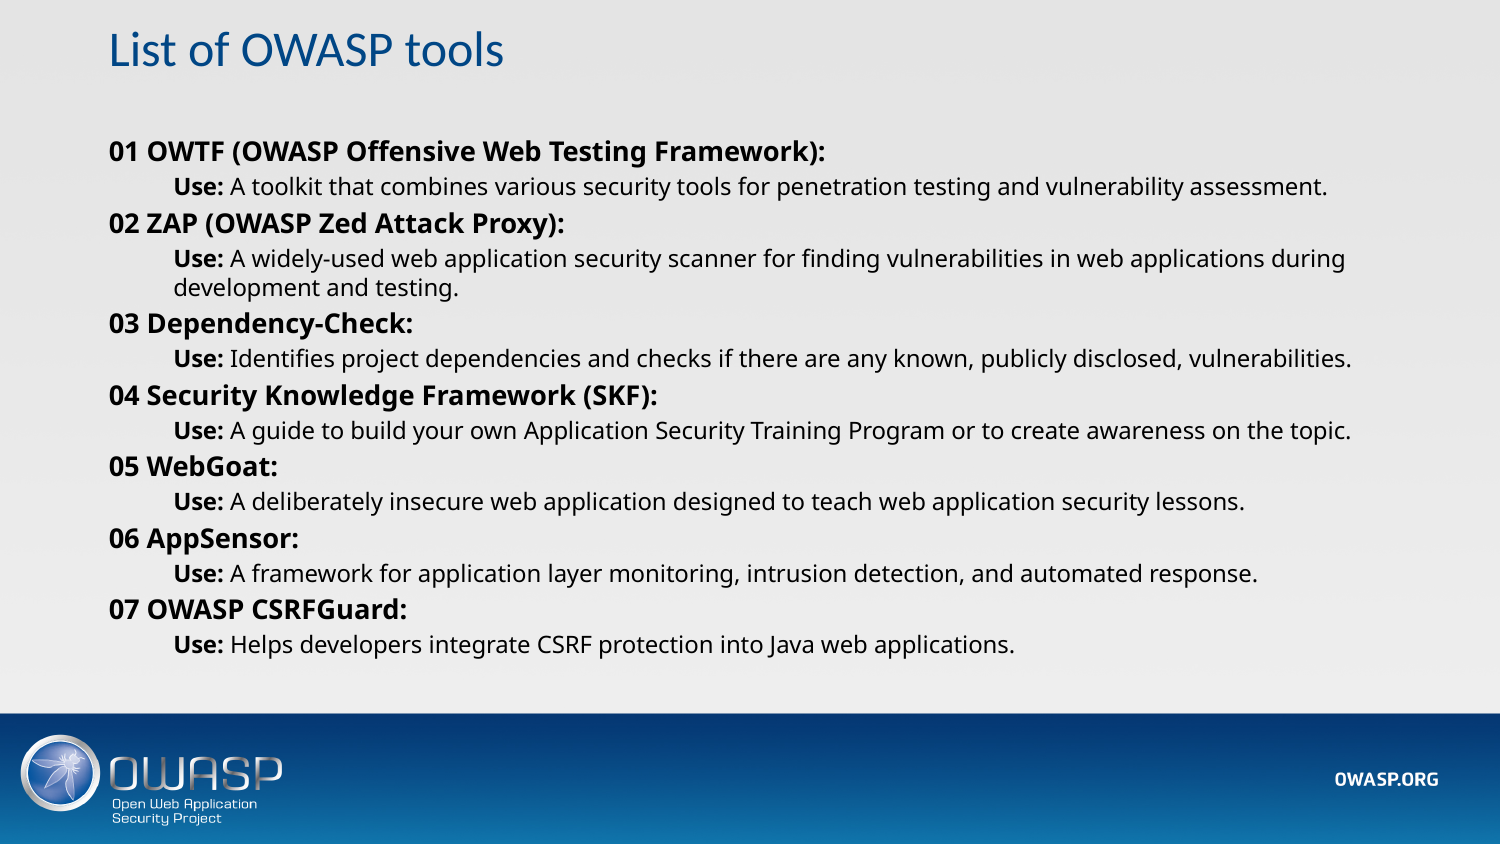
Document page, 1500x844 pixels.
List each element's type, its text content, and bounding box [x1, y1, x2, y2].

list 01 OWTF (OWASP Offensive Web Testing Framework): Use: A toolkit that combines various security tools for penetration testing and vulnerability assessment. 02 ZAP (OWASP Zed Attack Proxy): Use: A widely-used web application security scanner for finding vulnerabilities in web applications during development and testing. 03 Dependency-Check: Use: Identifies project dependencies and checks if there are any known, publicly disclosed, vulnerabilities. 04 Security Knowledge Framework (SKF): Use: A guide to build your own Application Security Training Program or to create awareness on the topic. 05 WebGoat: Use: A deliberately insecure web application designed to teach web application security lessons. 06 AppSensor: Use: A framework for application layer monitoring, intrusion detection, and automated response. 07 OWASP CSRFGuard: Use: Helps developers integrate CSRF protection into Java web applications. [93, 126, 1454, 681]
picture [0, 0, 1500, 844]
title List of OWASP tools [93, 0, 1348, 126]
